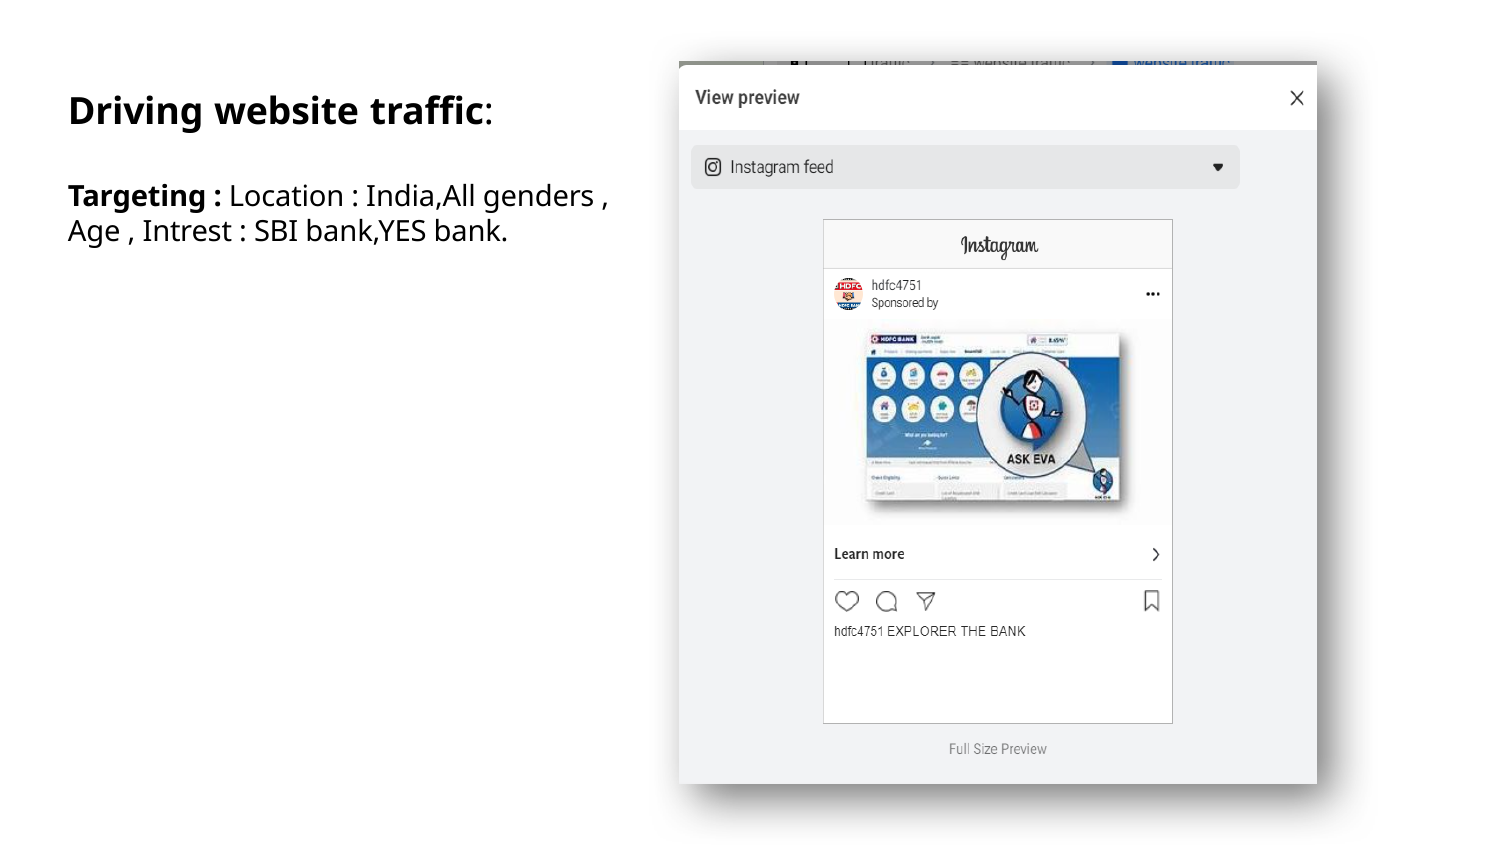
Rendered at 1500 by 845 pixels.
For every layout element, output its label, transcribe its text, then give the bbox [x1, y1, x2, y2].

text_box Driving website traffic: Targeting : Location : India,All genders , Age , Intrest : SBI bank,YES bank. [53, 79, 666, 290]
picture [678, 61, 1318, 784]
